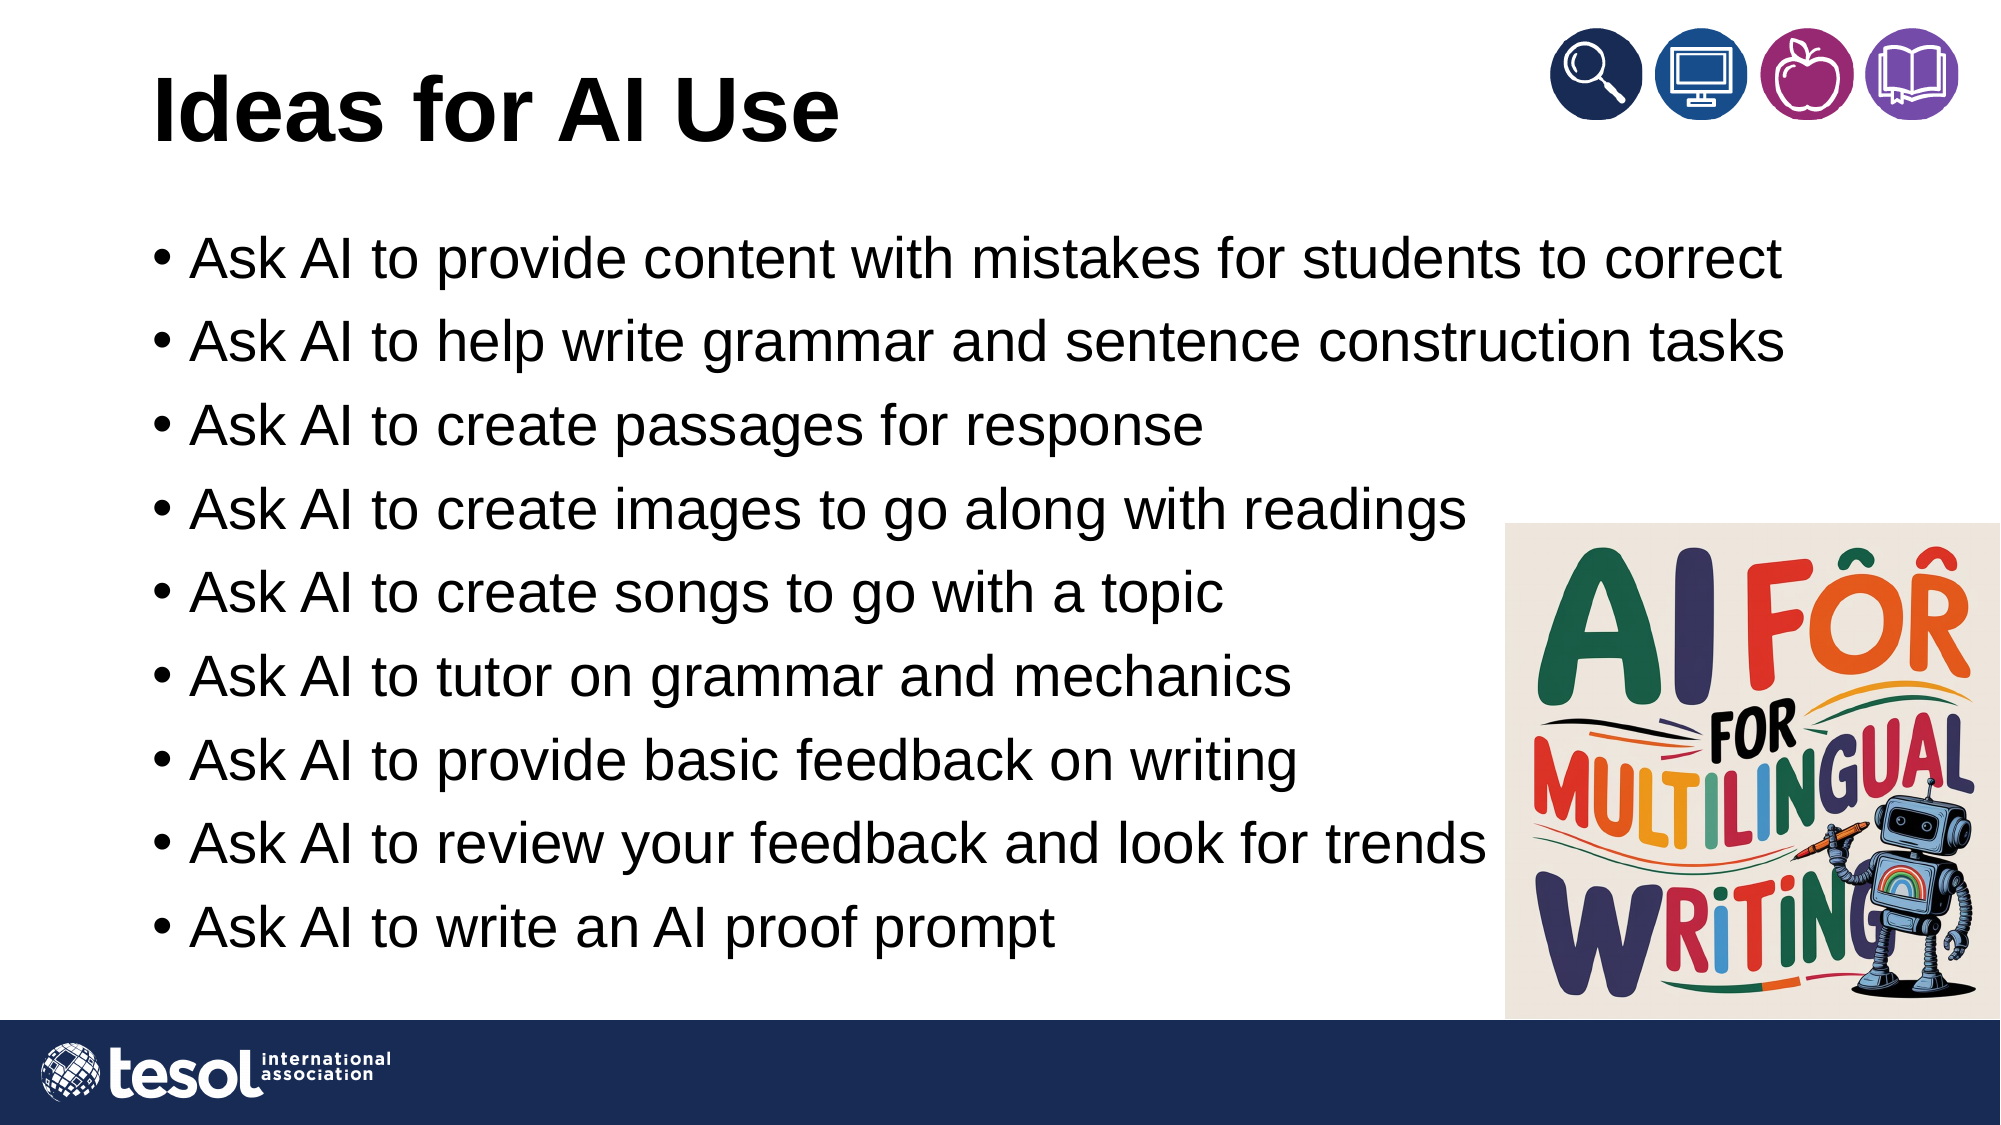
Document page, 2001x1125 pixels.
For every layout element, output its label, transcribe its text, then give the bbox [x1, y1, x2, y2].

picture [41, 1043, 390, 1102]
picture [1865, 27, 1959, 120]
picture [1504, 523, 2000, 1020]
list Ask AI to provide content with mistakes for students to correct Ask AI to help write grammar and sentence construction tasks Ask AI to create passages for response Ask AI to create images to go along with readings Ask AI to create songs to go with a topic Ask AI to tutor on grammar and mechanics Ask AI to provide basic feedback on writing Ask AI to review your feedback and look for trends Ask AI to write an AI proof prompt [137, 220, 1863, 986]
title Ideas for AI Use [137, 3, 1863, 220]
